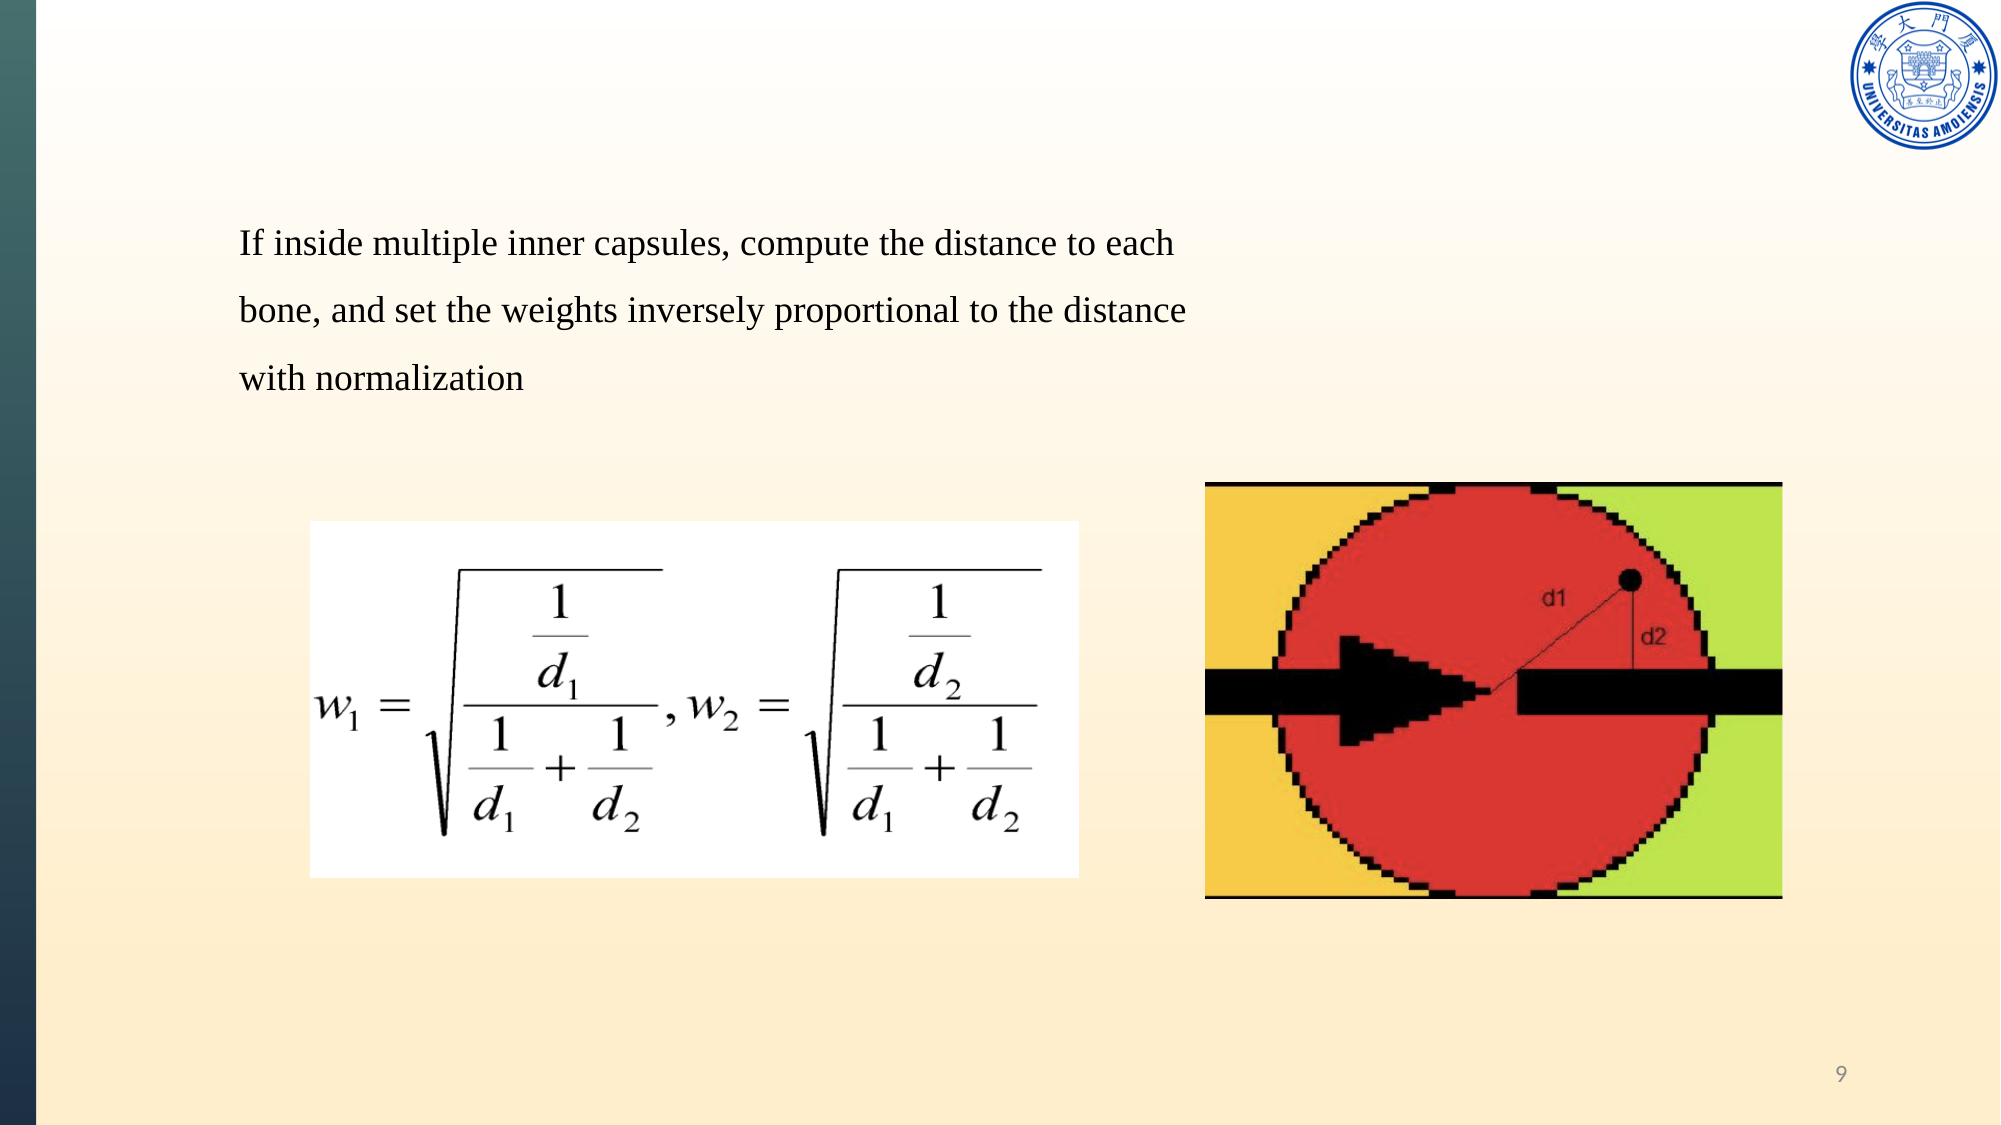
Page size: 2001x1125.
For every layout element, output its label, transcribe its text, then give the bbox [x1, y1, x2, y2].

picture [1847, 0, 2000, 152]
slide_number 9 [1412, 1042, 1863, 1103]
text_box [0, 0, 37, 1125]
picture [310, 521, 1079, 878]
picture [1204, 482, 1783, 899]
text_box If inside multiple inner capsules, compute the distance to each bone, and set the weights inversely proportional to the distance with normalization [224, 187, 1225, 406]
